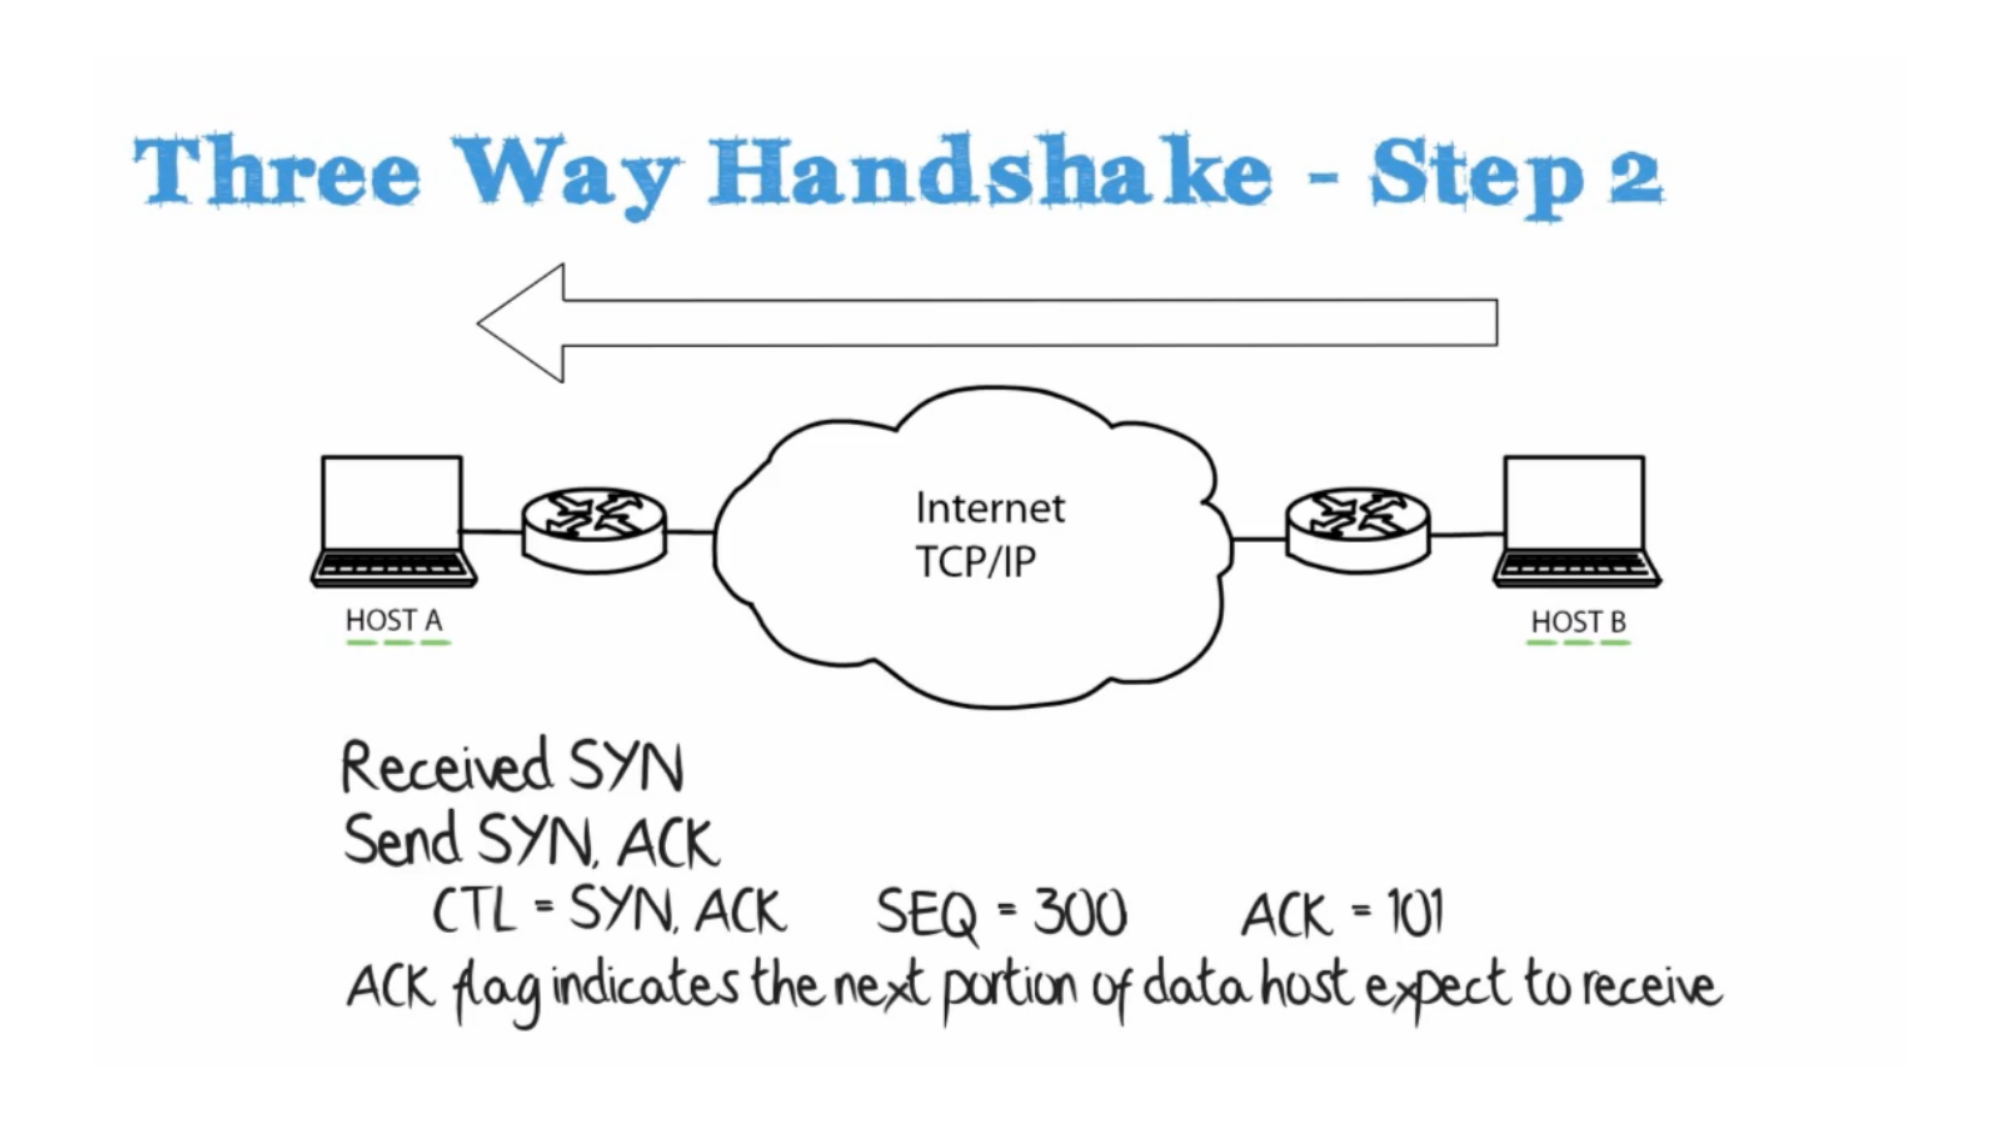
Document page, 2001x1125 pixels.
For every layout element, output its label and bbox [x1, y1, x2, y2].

picture [92, 57, 1908, 1068]
